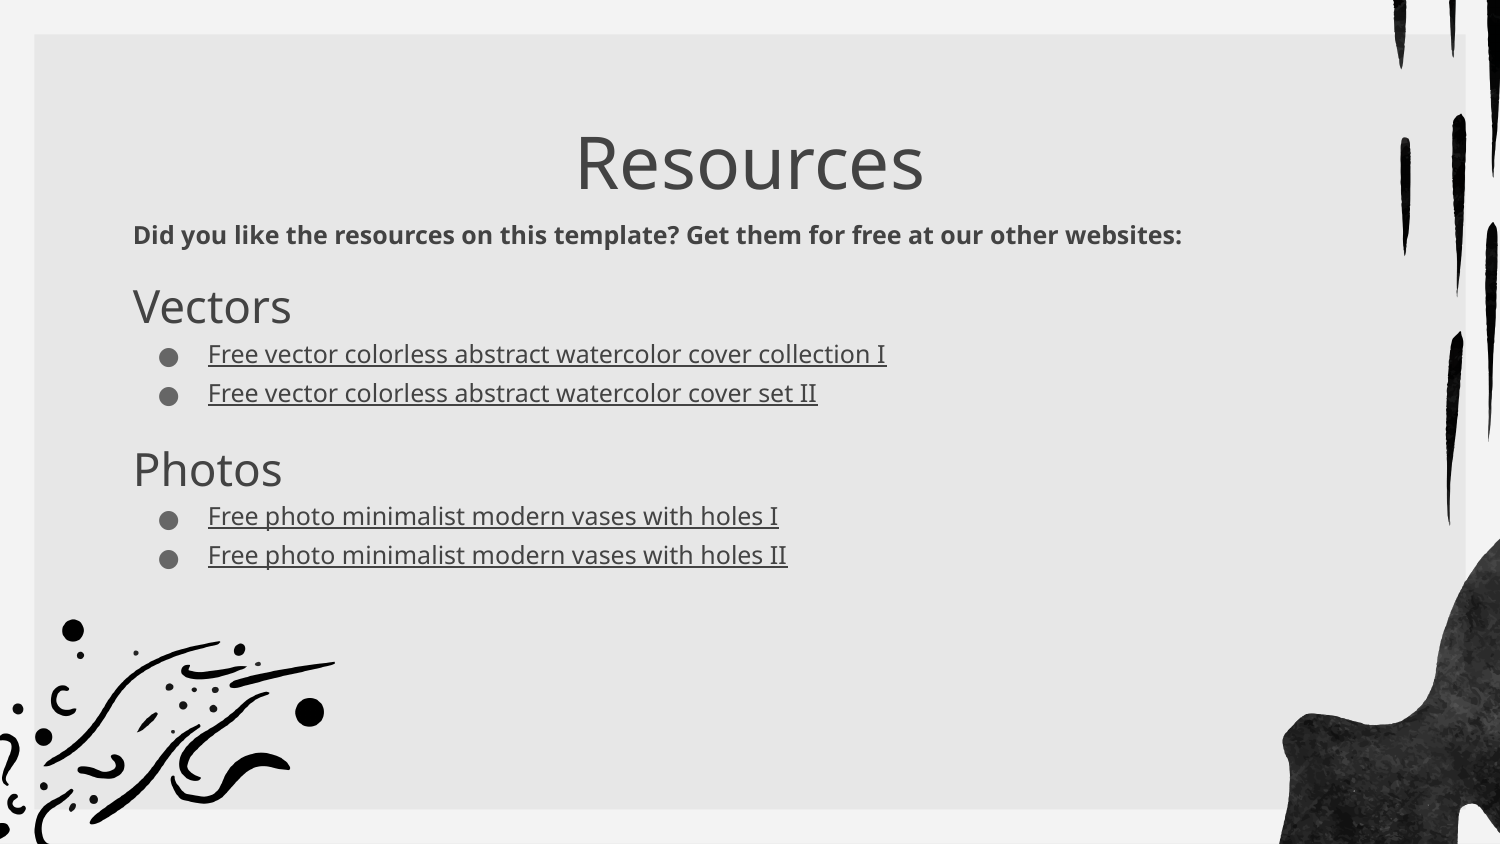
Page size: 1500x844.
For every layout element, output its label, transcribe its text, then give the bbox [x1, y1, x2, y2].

picture [1167, 0, 1500, 844]
title Resources [118, 88, 1382, 199]
picture [0, 619, 335, 844]
list Did you like the resources on this template? Get them for free at our other websites: Vectors Free vector colorless abstract watercolor cover collection I Free vector colorless abstract watercolor cover set II Photos Free photo minimalist modern vases with holes I Free photo minimalist modern vases with holes II [118, 199, 1382, 756]
